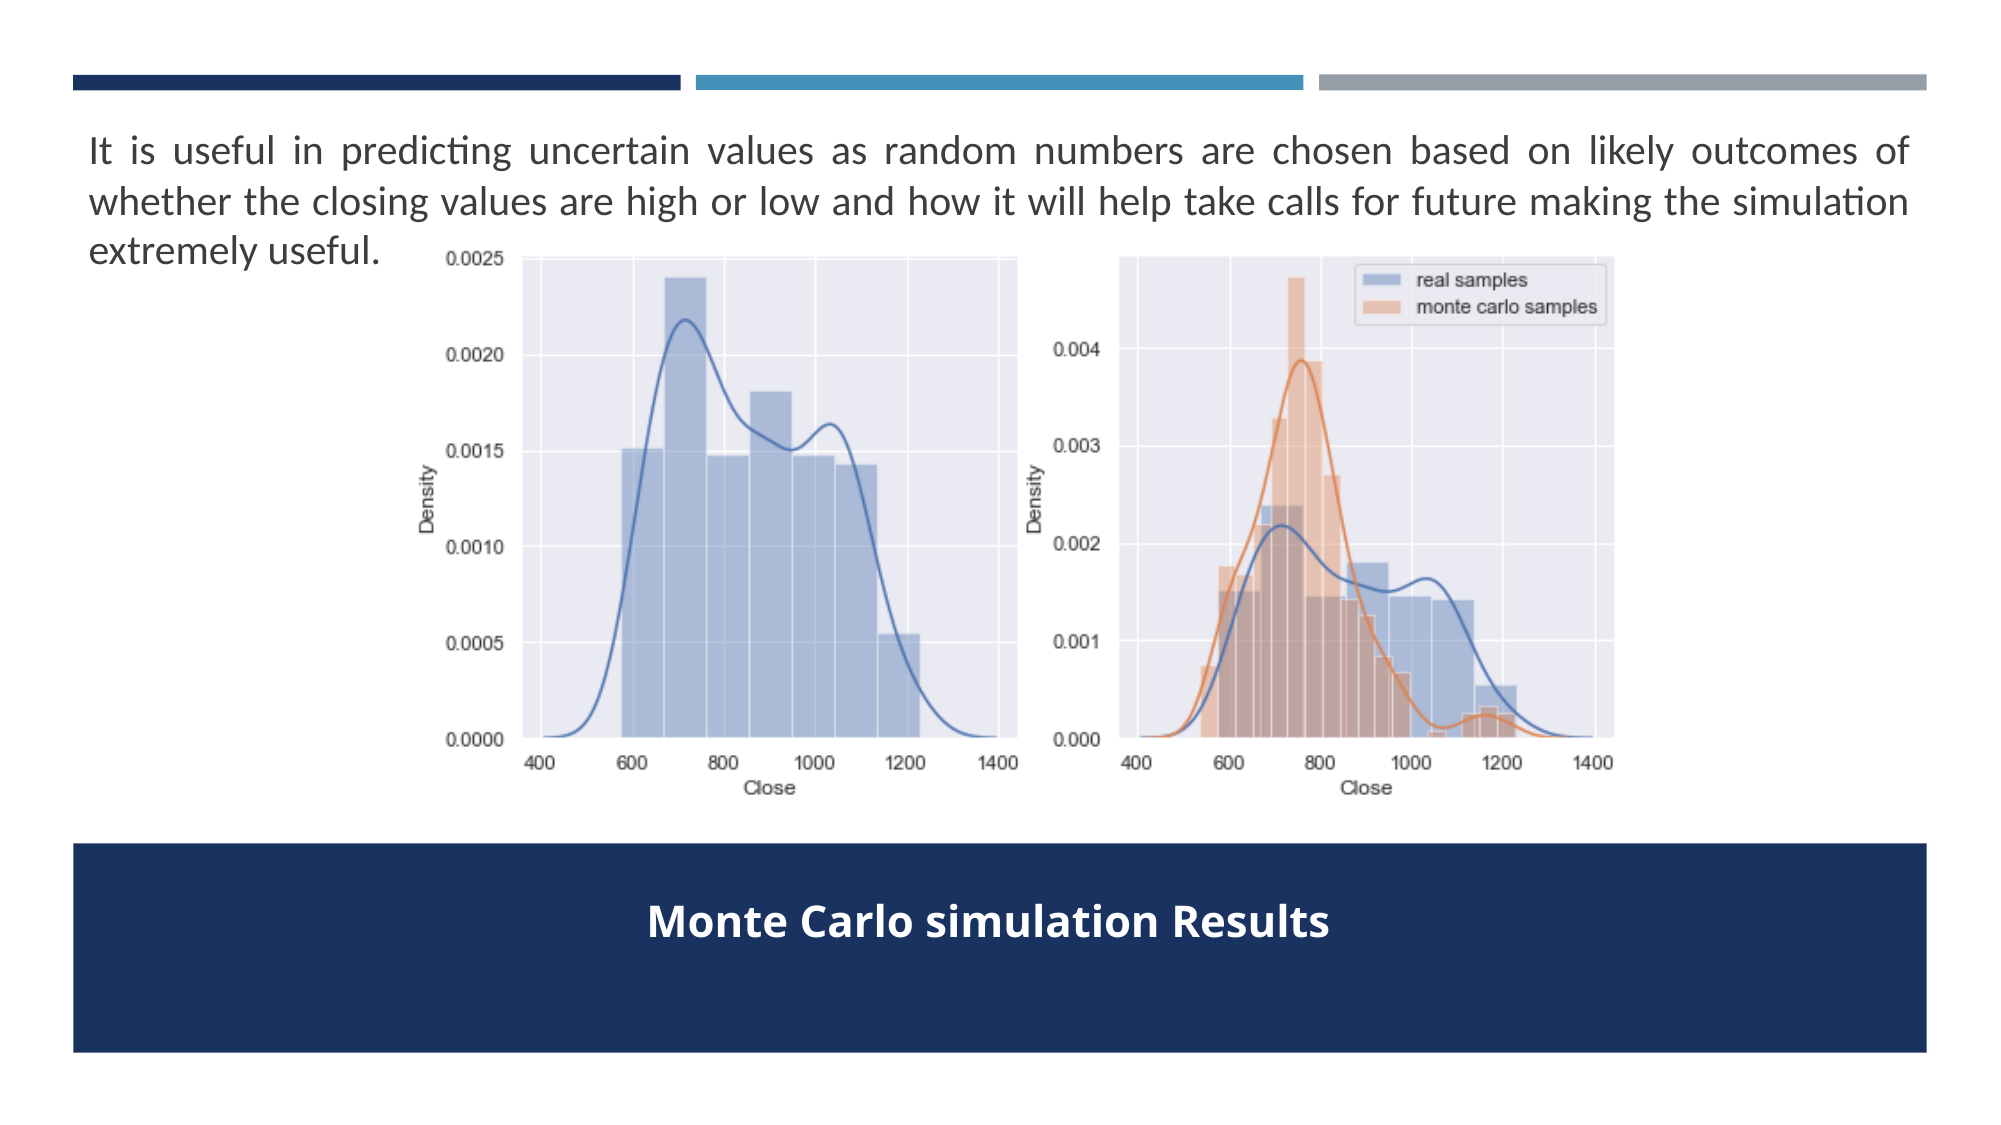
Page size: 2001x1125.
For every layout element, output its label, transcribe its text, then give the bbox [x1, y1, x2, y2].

title Monte Carlo simulation Results [95, 863, 1882, 977]
list It is useful in predicting uncertain values as random numbers are chosen based on likely outcomes of whether the closing values are high or low and how it will help take calls for future making the simulation extremely useful. [73, 115, 1926, 789]
picture [407, 239, 1629, 812]
